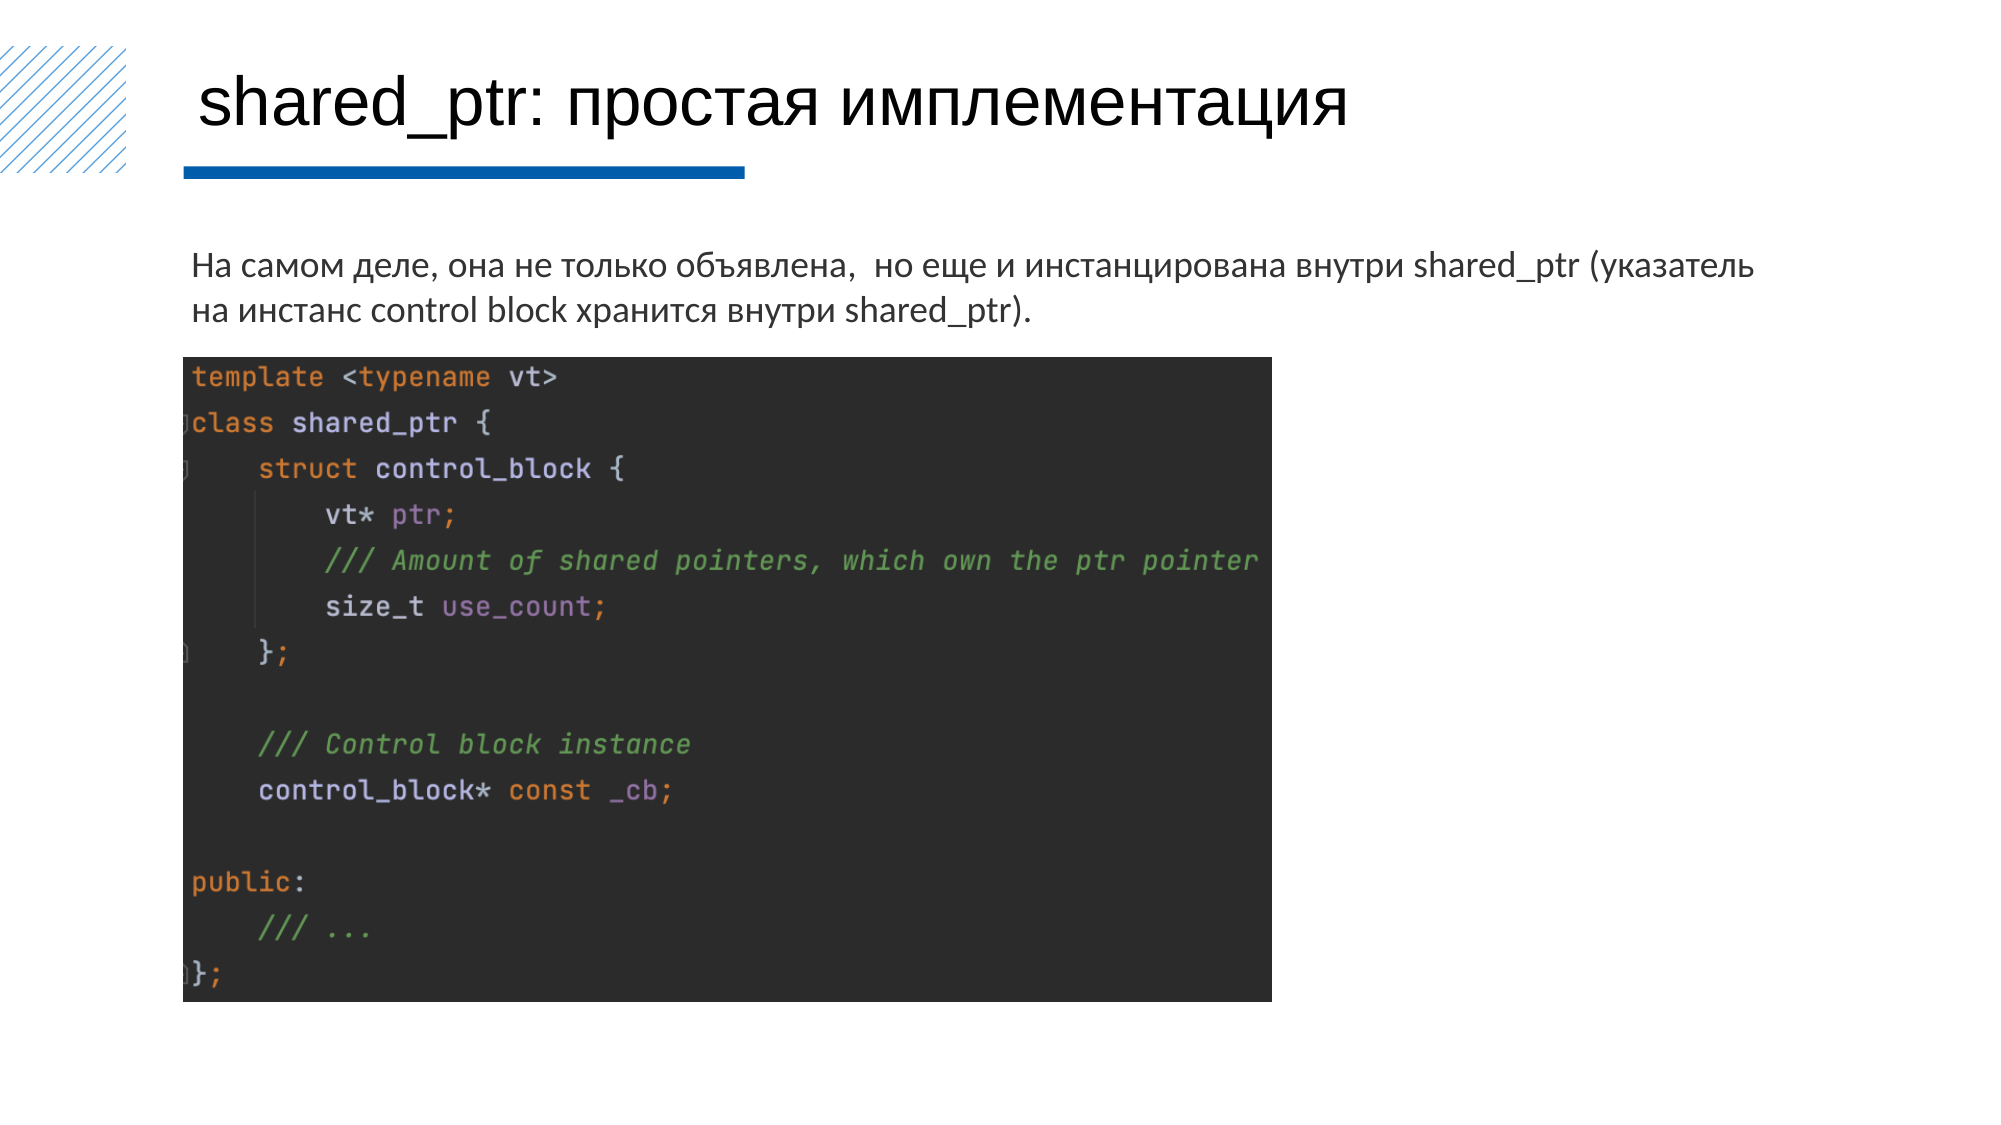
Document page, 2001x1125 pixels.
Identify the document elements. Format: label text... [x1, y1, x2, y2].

picture [183, 357, 1272, 1002]
text_box На самом деле, она не только объявлена, но еще и инстанцирована внутри shared_ptr (указатель на инстанс control block хранится внутри shared_ptr). [183, 232, 1780, 338]
picture [0, 46, 126, 173]
list shared_ptr: простая имплементация [183, 58, 1780, 149]
